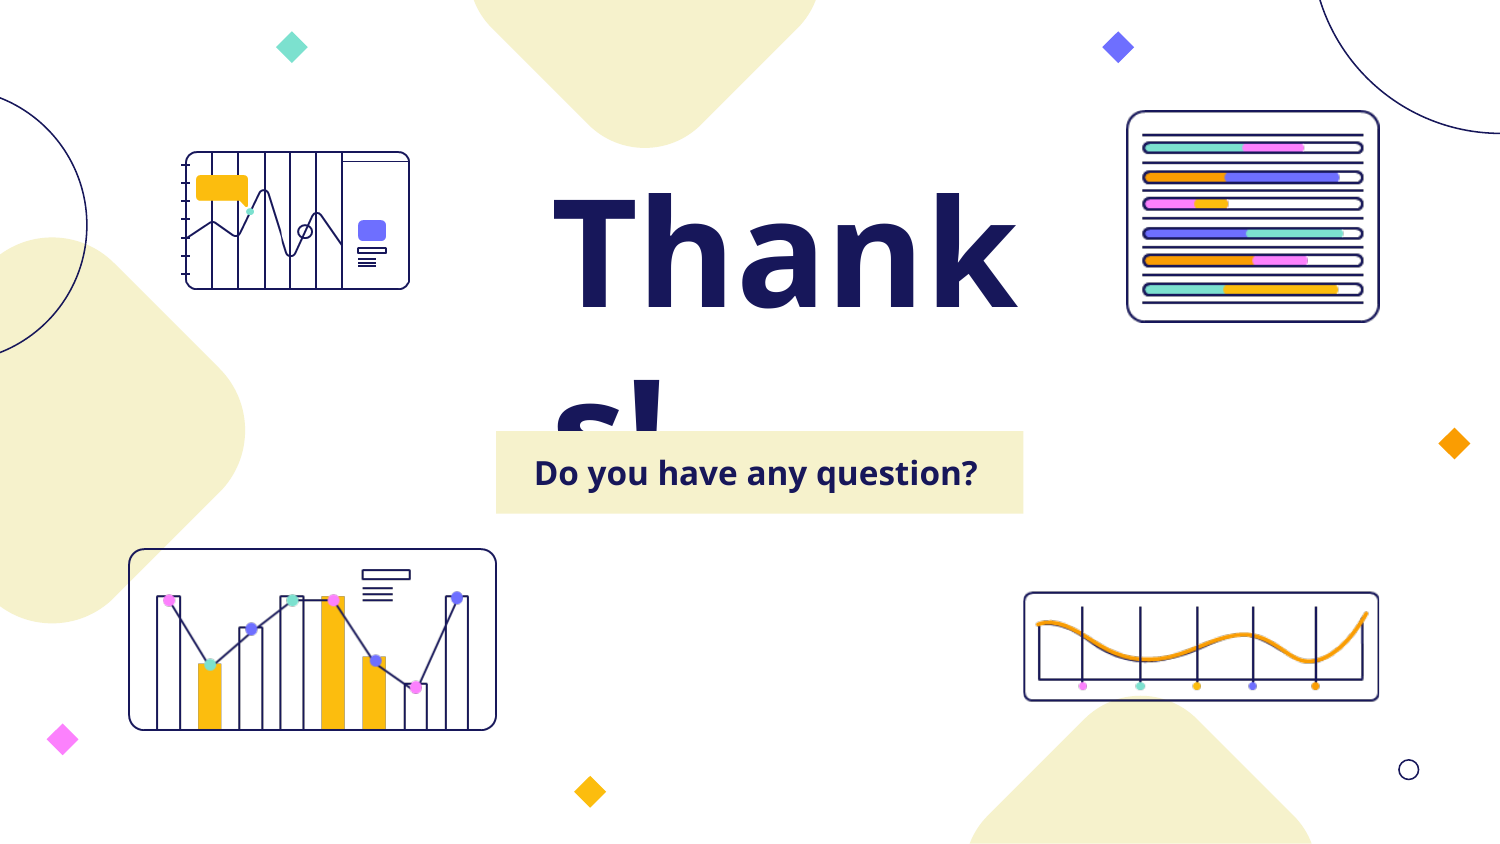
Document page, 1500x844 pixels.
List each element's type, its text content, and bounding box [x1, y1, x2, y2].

picture [1023, 520, 1380, 796]
picture [1126, 110, 1380, 324]
picture [133, 84, 491, 349]
title Thanks! [536, 253, 1054, 422]
picture [127, 548, 497, 731]
subtitle Do you have any question? [496, 431, 1024, 514]
